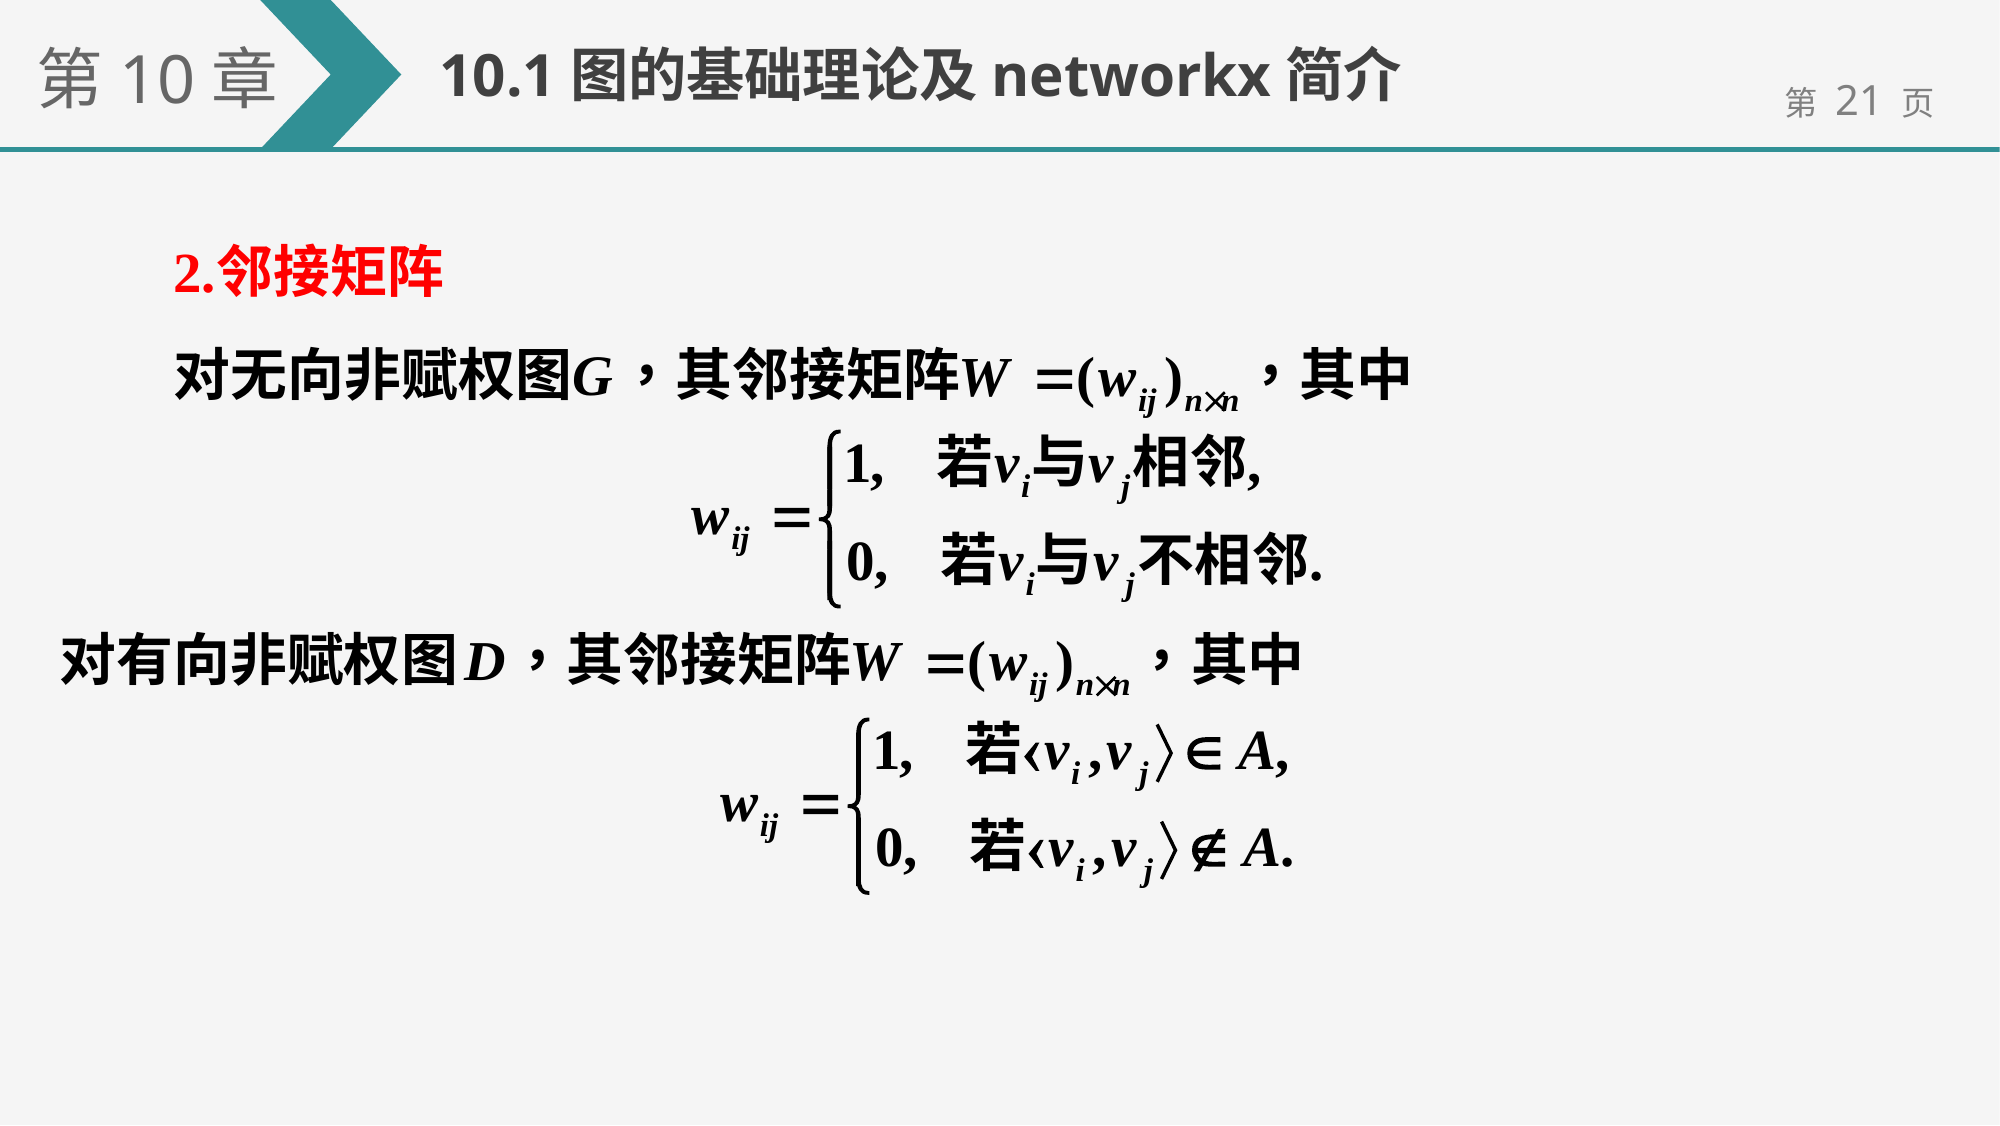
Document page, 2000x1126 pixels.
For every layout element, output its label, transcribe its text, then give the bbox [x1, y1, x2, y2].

text_box 10.1图的基础理论及networkx简介 [424, 31, 1532, 116]
text_box [258, 0, 403, 148]
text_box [59, 218, 1907, 932]
text_box 第10章 [21, 29, 294, 125]
